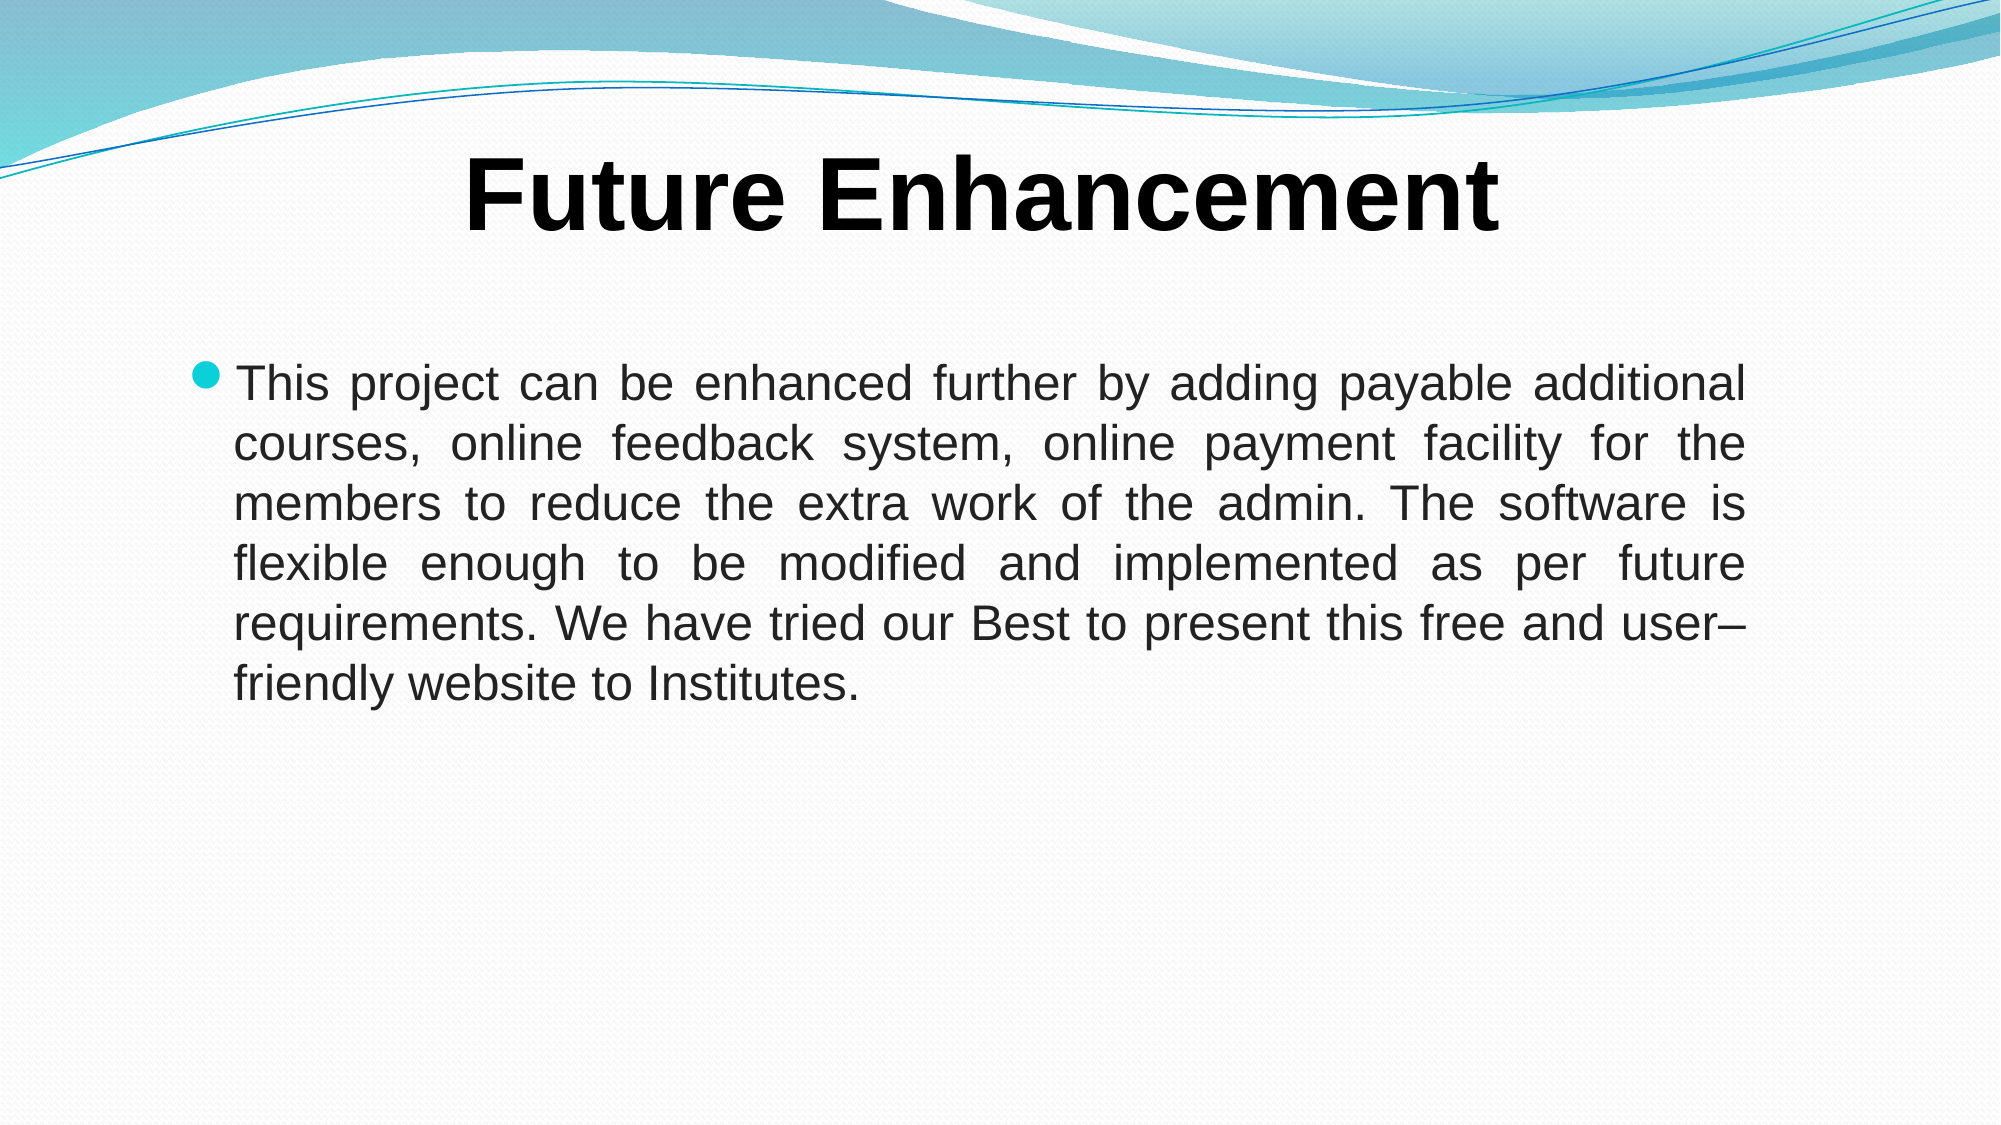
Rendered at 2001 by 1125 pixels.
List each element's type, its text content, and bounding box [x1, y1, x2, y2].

title Future Enhancement [119, 67, 1845, 252]
list This project can be enhanced further by adding payable additional courses, online feedback system, online payment facility for the members to reduce the extra work of the admin. The software is flexible enough to be modified and implemented as per future requirements. We have tried our Best to present this free and user–friendly website to Institutes. [173, 343, 1763, 966]
